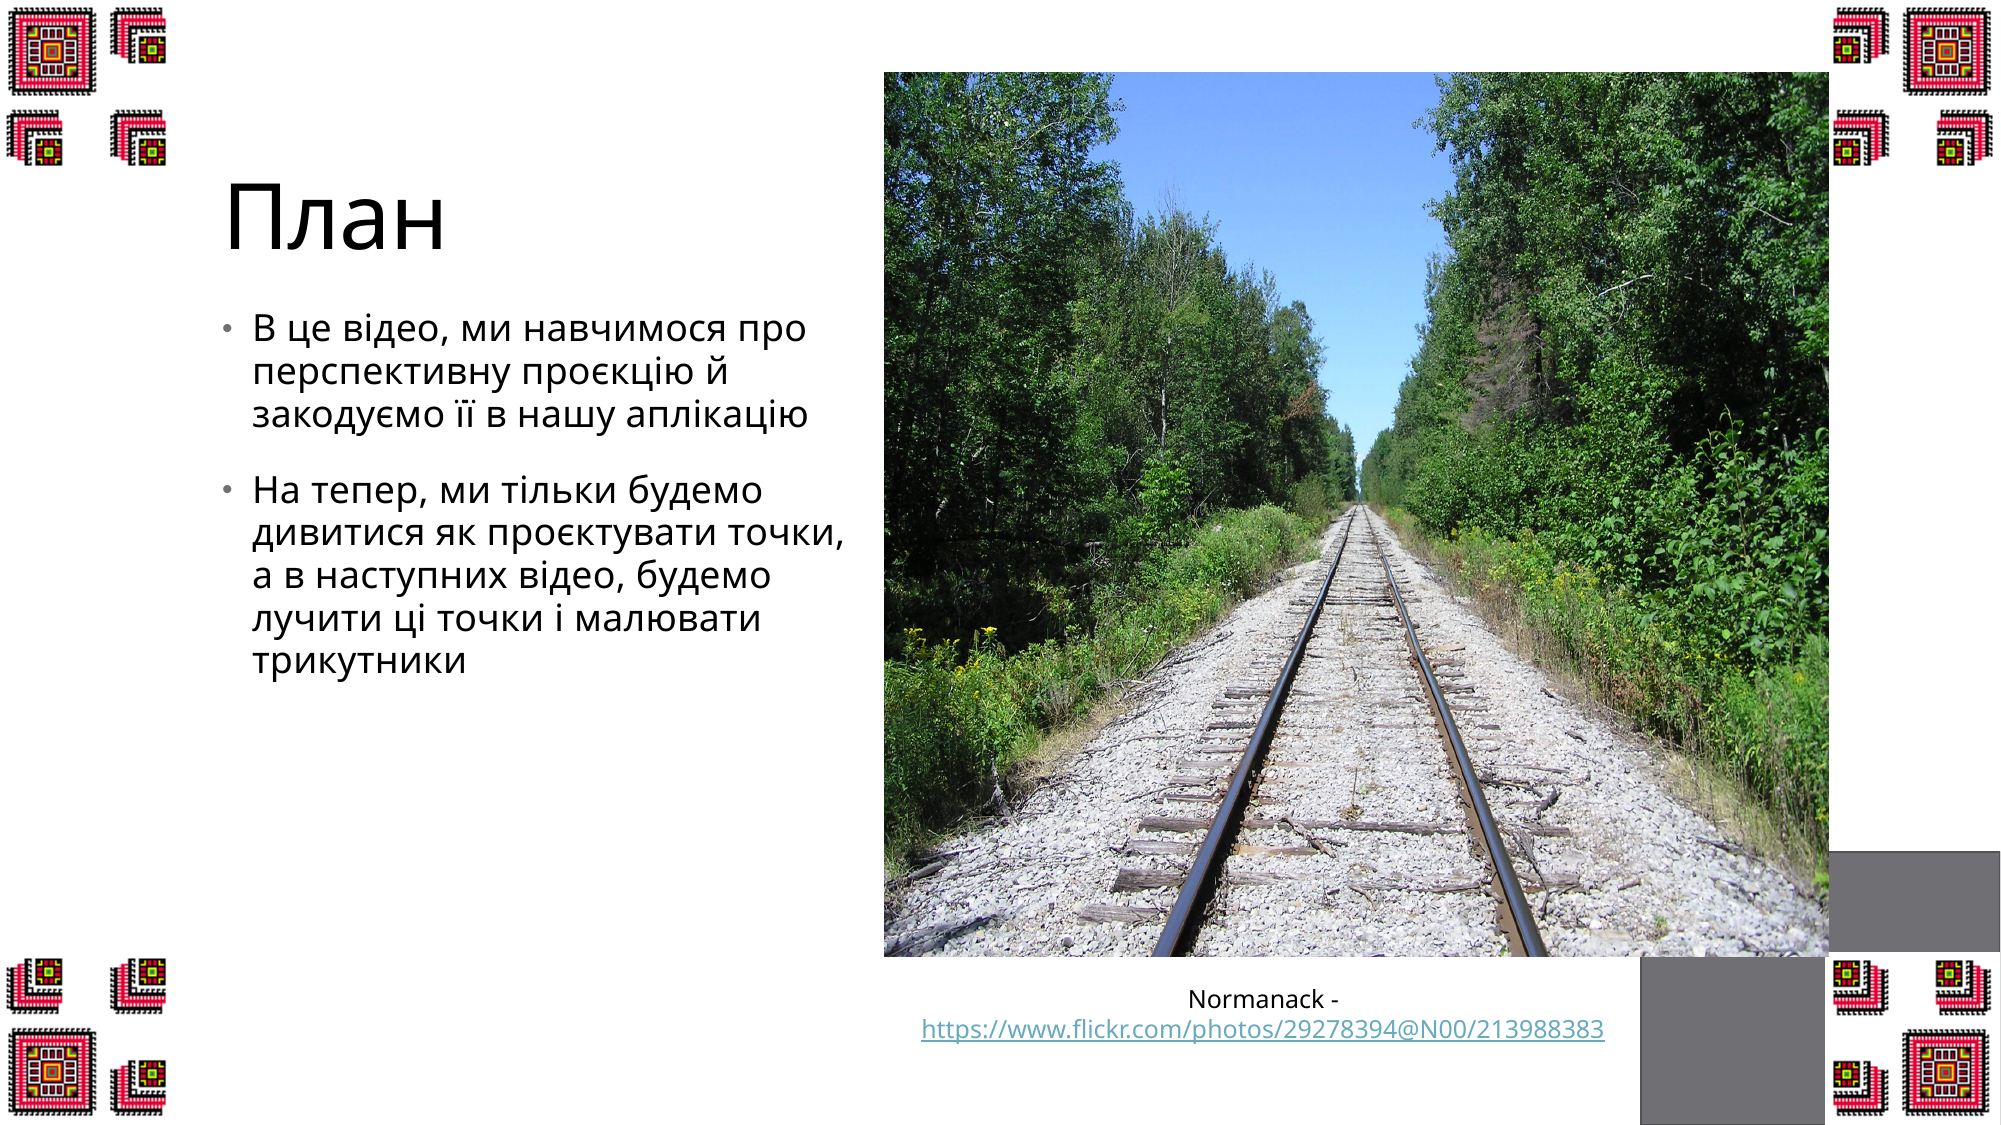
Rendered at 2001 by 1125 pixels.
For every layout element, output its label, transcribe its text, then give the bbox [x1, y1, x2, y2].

title План [206, 60, 1797, 278]
text_box Normanack - https://www.flickr.com/photos/29278394@N00/213988383 [884, 975, 1649, 1055]
picture [0, 0, 175, 175]
picture [884, 0, 2000, 1125]
picture [0, 950, 175, 1125]
list В це відео, ми навчимося про перспективну проєкцію й закодуємо її в нашу аплікацію На тепер, ми тільки будемо дивитися як проєктувати точки, а в наступних відео, будемо лучити ці точки і малювати трикутники [206, 299, 885, 1014]
